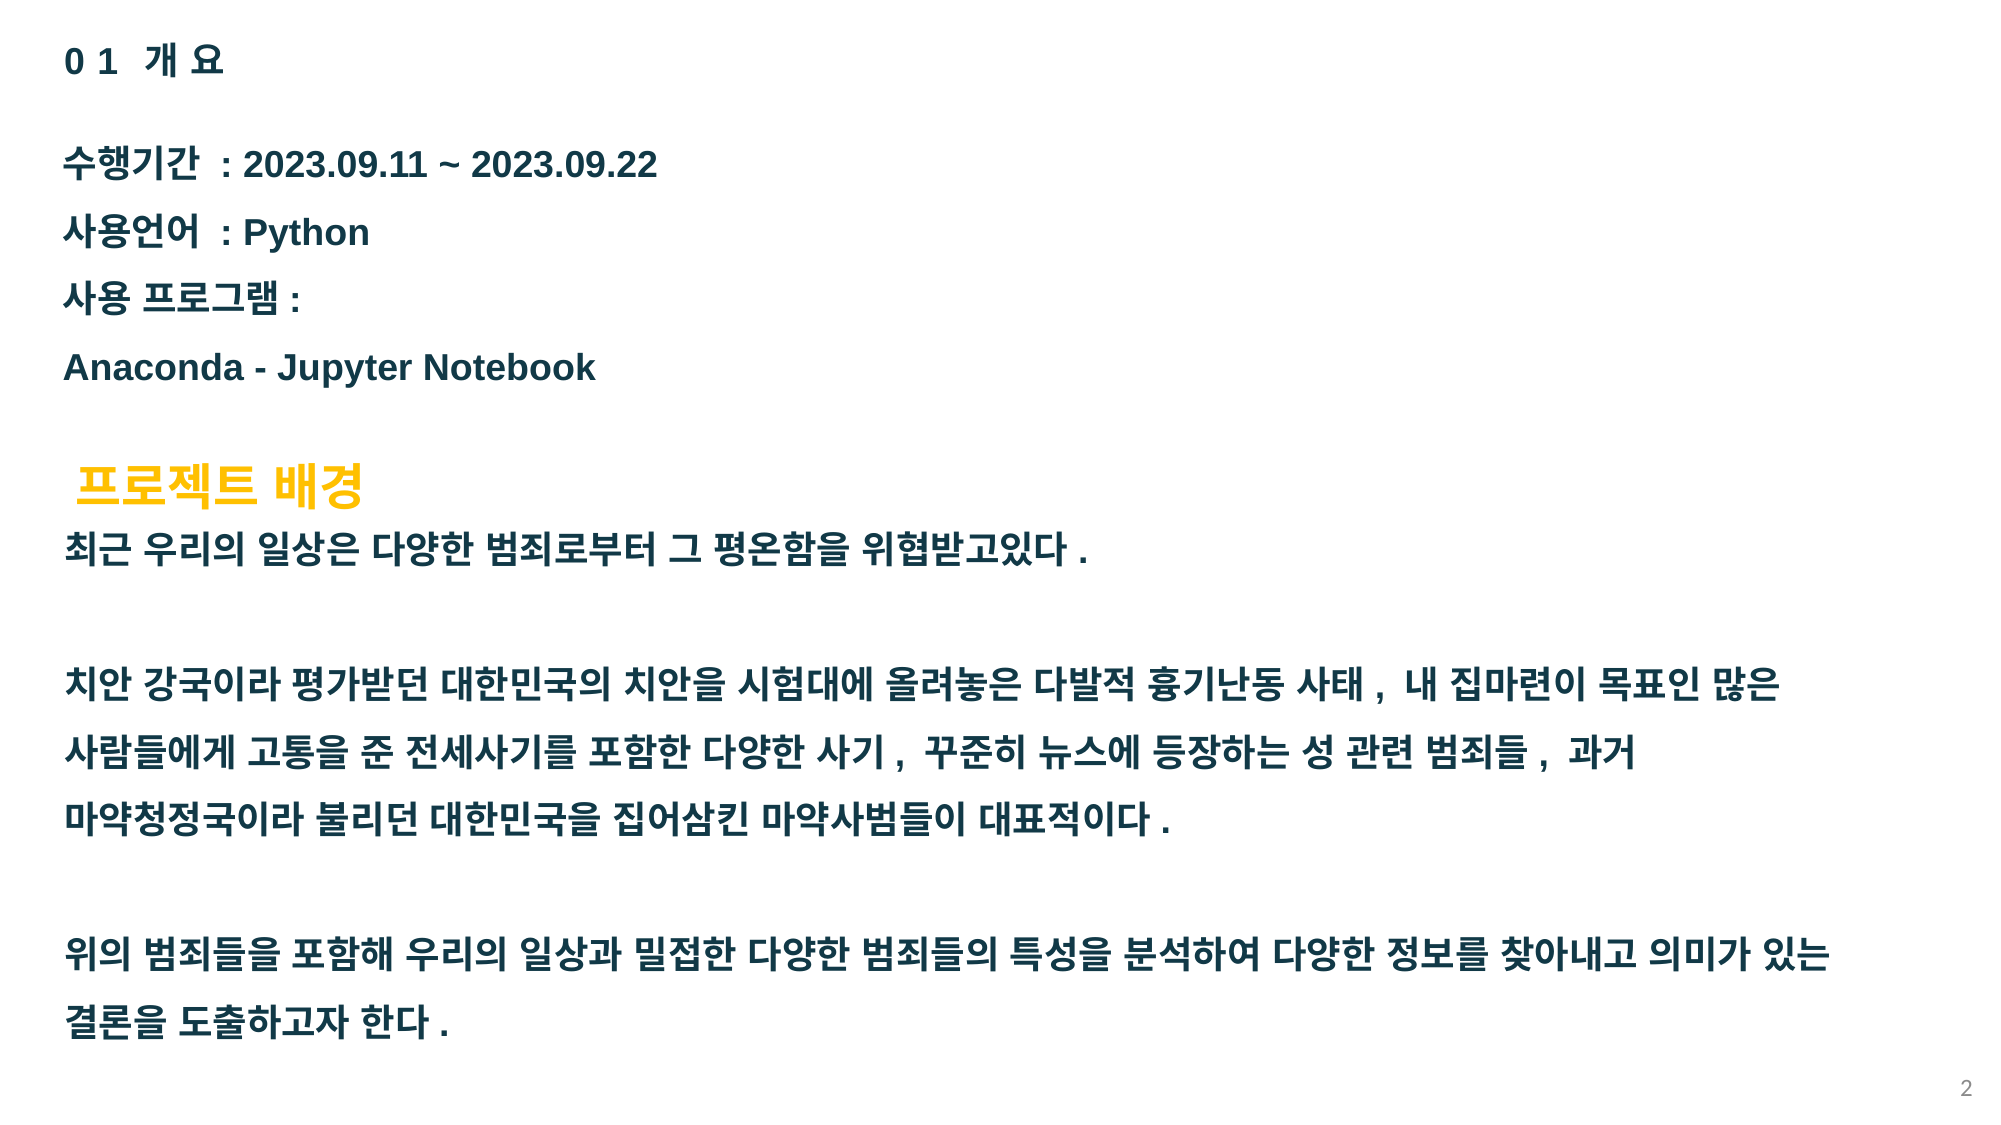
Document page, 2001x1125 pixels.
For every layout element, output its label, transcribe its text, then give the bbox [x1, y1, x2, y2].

text_box 프로젝트 배경 [60, 418, 381, 496]
text_box 수행기간 : 2023.09.11 ~ 2023.09.22 사용언어 : Python 사용 프로그램: Anaconda - Jupyter Notebook [47, 110, 728, 396]
slide_number 2 [1537, 1056, 1988, 1117]
text_box 01 개요 [49, 29, 345, 89]
text_box 최근 우리의 일상은 다양한 범죄로부터 그 평온함을 위협받고있다. 치안 강국이라 평가받던 대한민국의 치안을 시험대에 올려놓은 다발적 흉기난동 사태, 내 집마련이 목표인 많은 사람들에게 고통을 준 전세사기를 포함한 다양한 사기, 꾸준히 뉴스에 등장하는 성 관련 범죄들, 과거 마약청정국이라 불리던 대한민국을 집어삼킨 마약사범들이 대표적이다. 위의 범죄들을 포함해 우리의 일상과 밀접한 다양한 범죄들의 특성을 분석하여 다양한 정보를 찾아내고 의미가 있는 결론을 도출하고자 한다. [49, 496, 1875, 1052]
